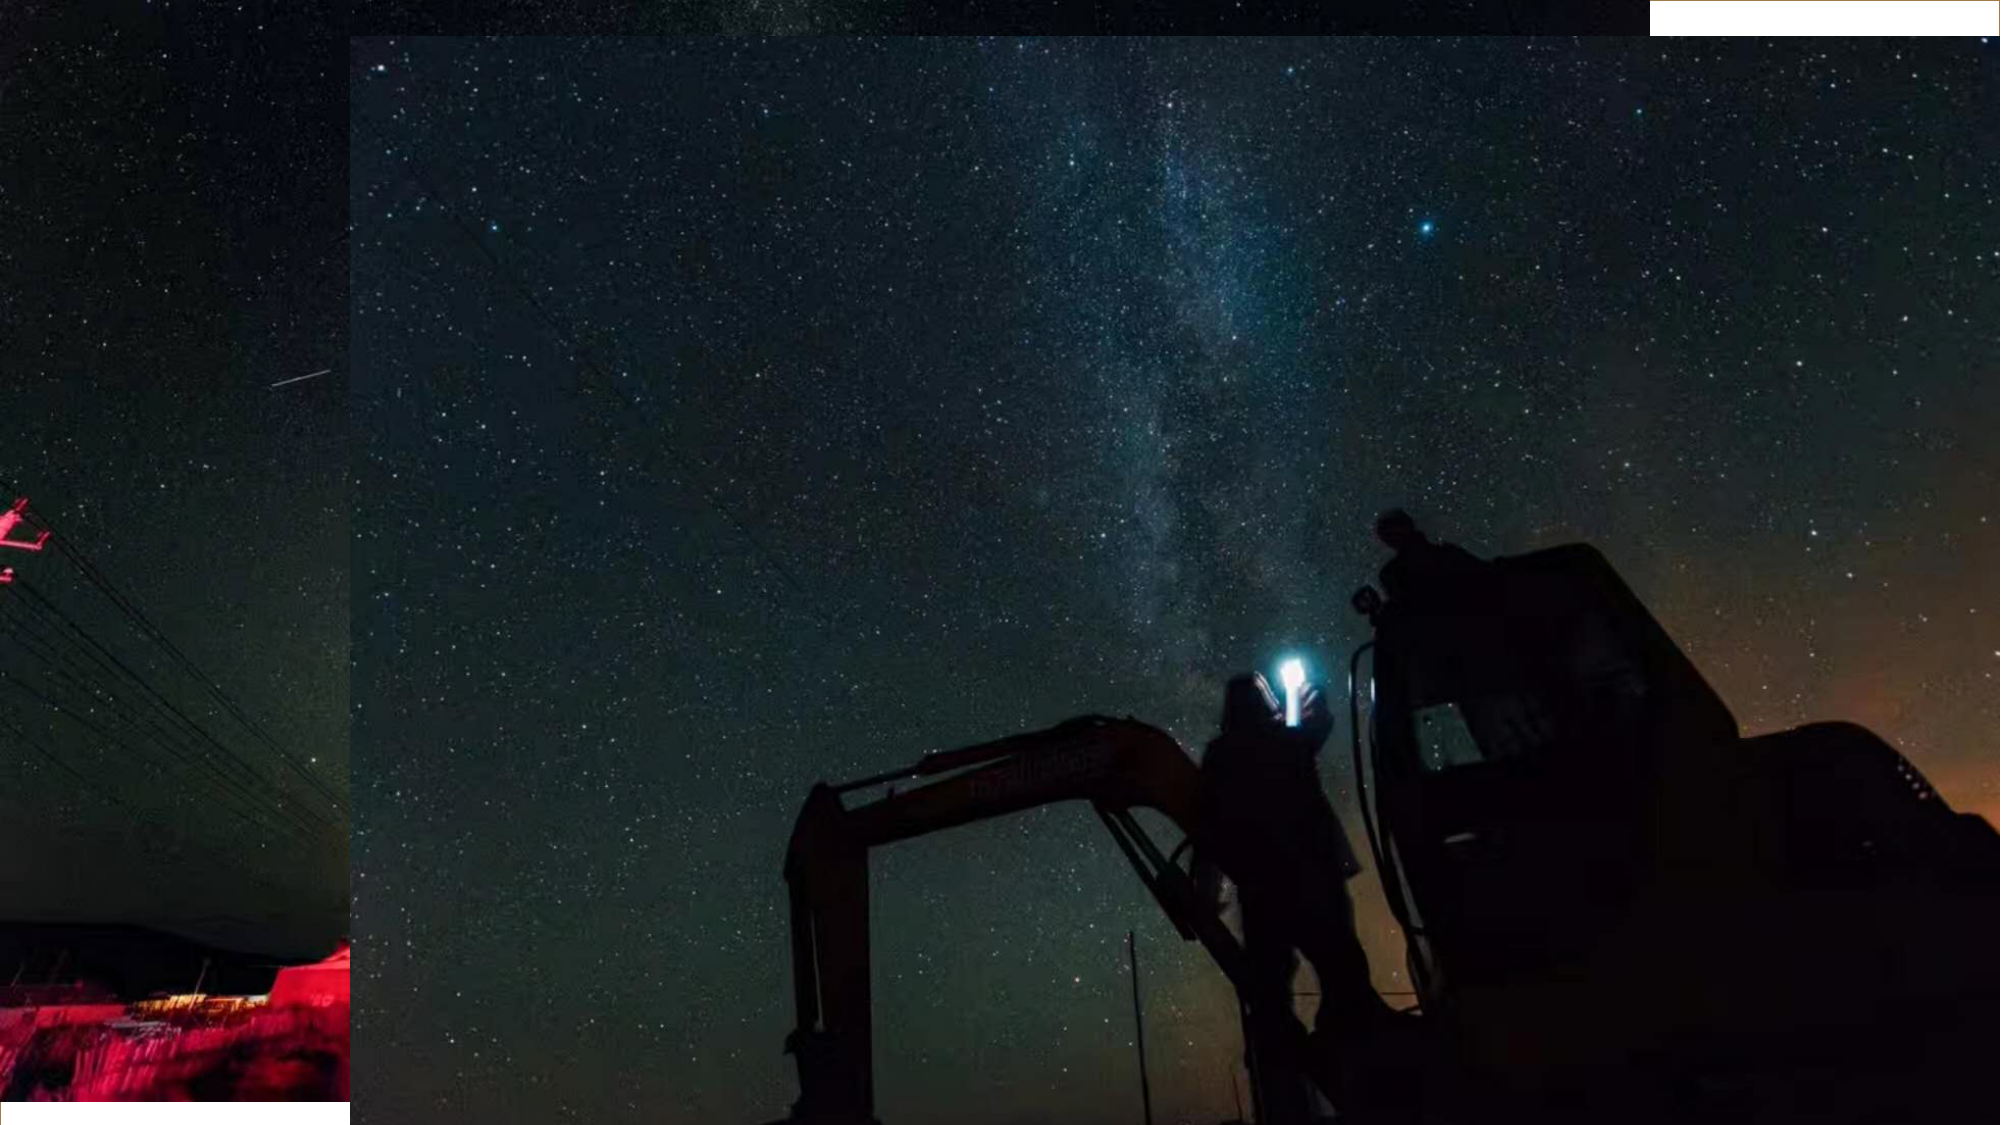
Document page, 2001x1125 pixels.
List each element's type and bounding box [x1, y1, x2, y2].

text_box [0, 1102, 349, 1125]
picture [0, 0, 2000, 1125]
text_box [1650, 0, 2000, 36]
